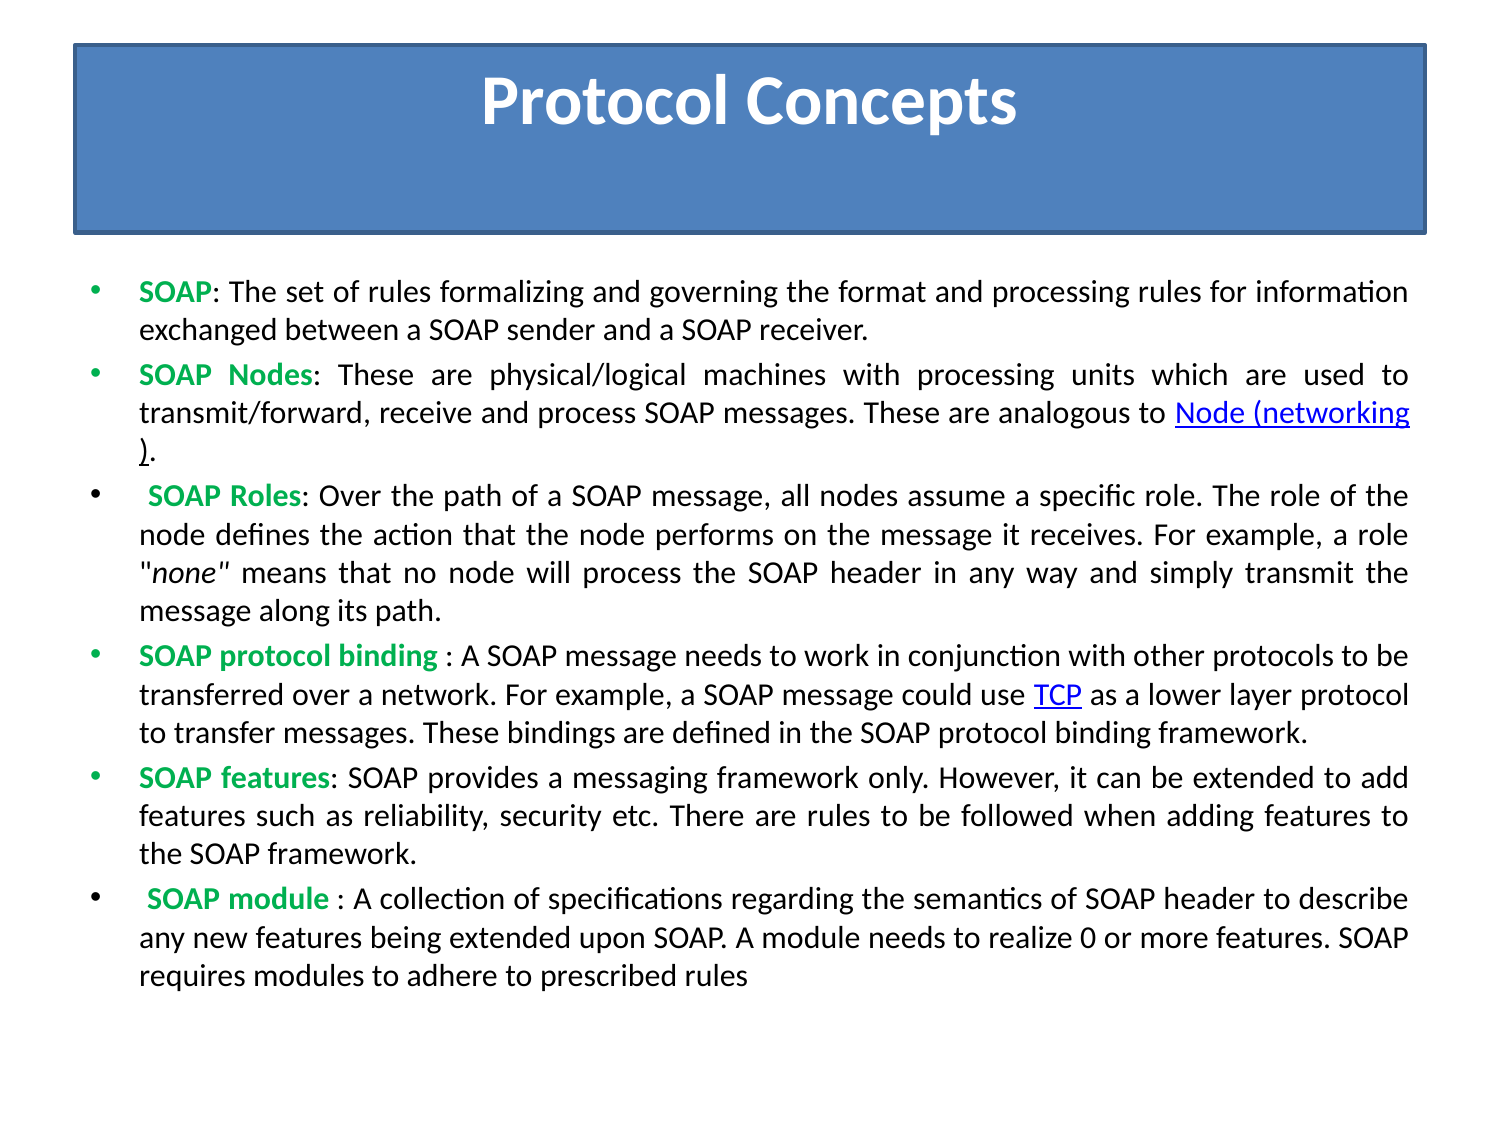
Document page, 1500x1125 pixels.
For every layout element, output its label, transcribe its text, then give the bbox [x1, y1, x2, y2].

list SOAP: The set of rules formalizing and governing the format and processing rules for information exchanged between a SOAP sender and a SOAP receiver. SOAP Nodes: These are physical/logical machines with processing units which are used to transmit/forward, receive and process SOAP messages. These are analogous to Node (networking). SOAP Roles: Over the path of a SOAP message, all nodes assume a specific role. The role of the node defines the action that the node performs on the message it receives. For example, a role "none" means that no node will process the SOAP header in any way and simply transmit the message along its path. SOAP protocol binding : A SOAP message needs to work in conjunction with other protocols to be transferred over a network. For example, a SOAP message could use TCP as a lower layer protocol to transfer messages. These bindings are defined in the SOAP protocol binding framework. SOAP features: SOAP provides a messaging framework only. However, it can be extended to add features such as reliability, security etc. There are rules to be followed when adding features to the SOAP framework. SOAP module : A collection of specifications regarding the semantics of SOAP header to describe any new features being extended upon SOAP. A module needs to realize 0 or more features. SOAP requires modules to adhere to prescribed rules [75, 262, 1425, 1050]
title Protocol Concepts [73, 43, 1427, 235]
